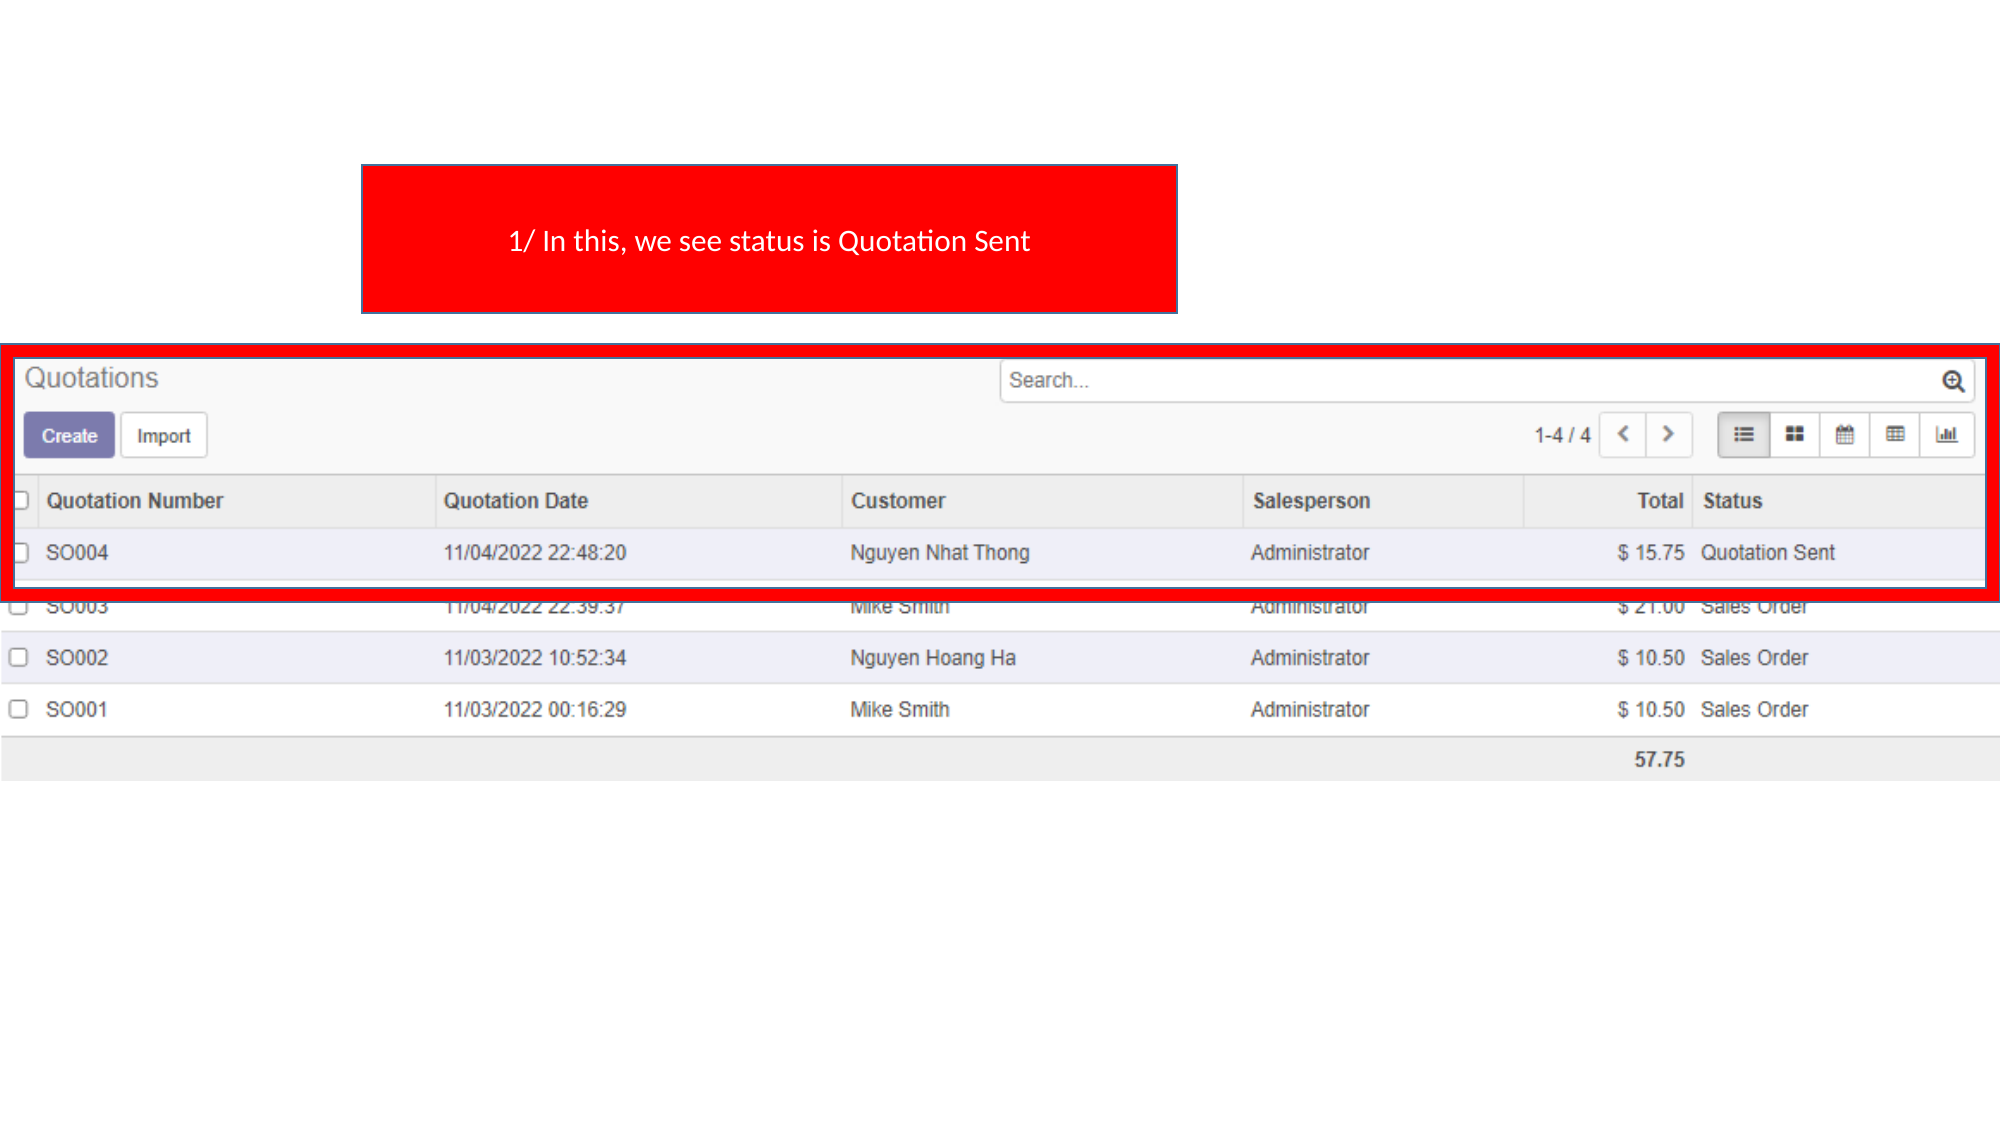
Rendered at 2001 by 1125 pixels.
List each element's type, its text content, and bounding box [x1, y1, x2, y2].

picture [0, 343, 2000, 781]
text_box 1/ In this, we see status is Quotation Sent [361, 164, 1178, 314]
